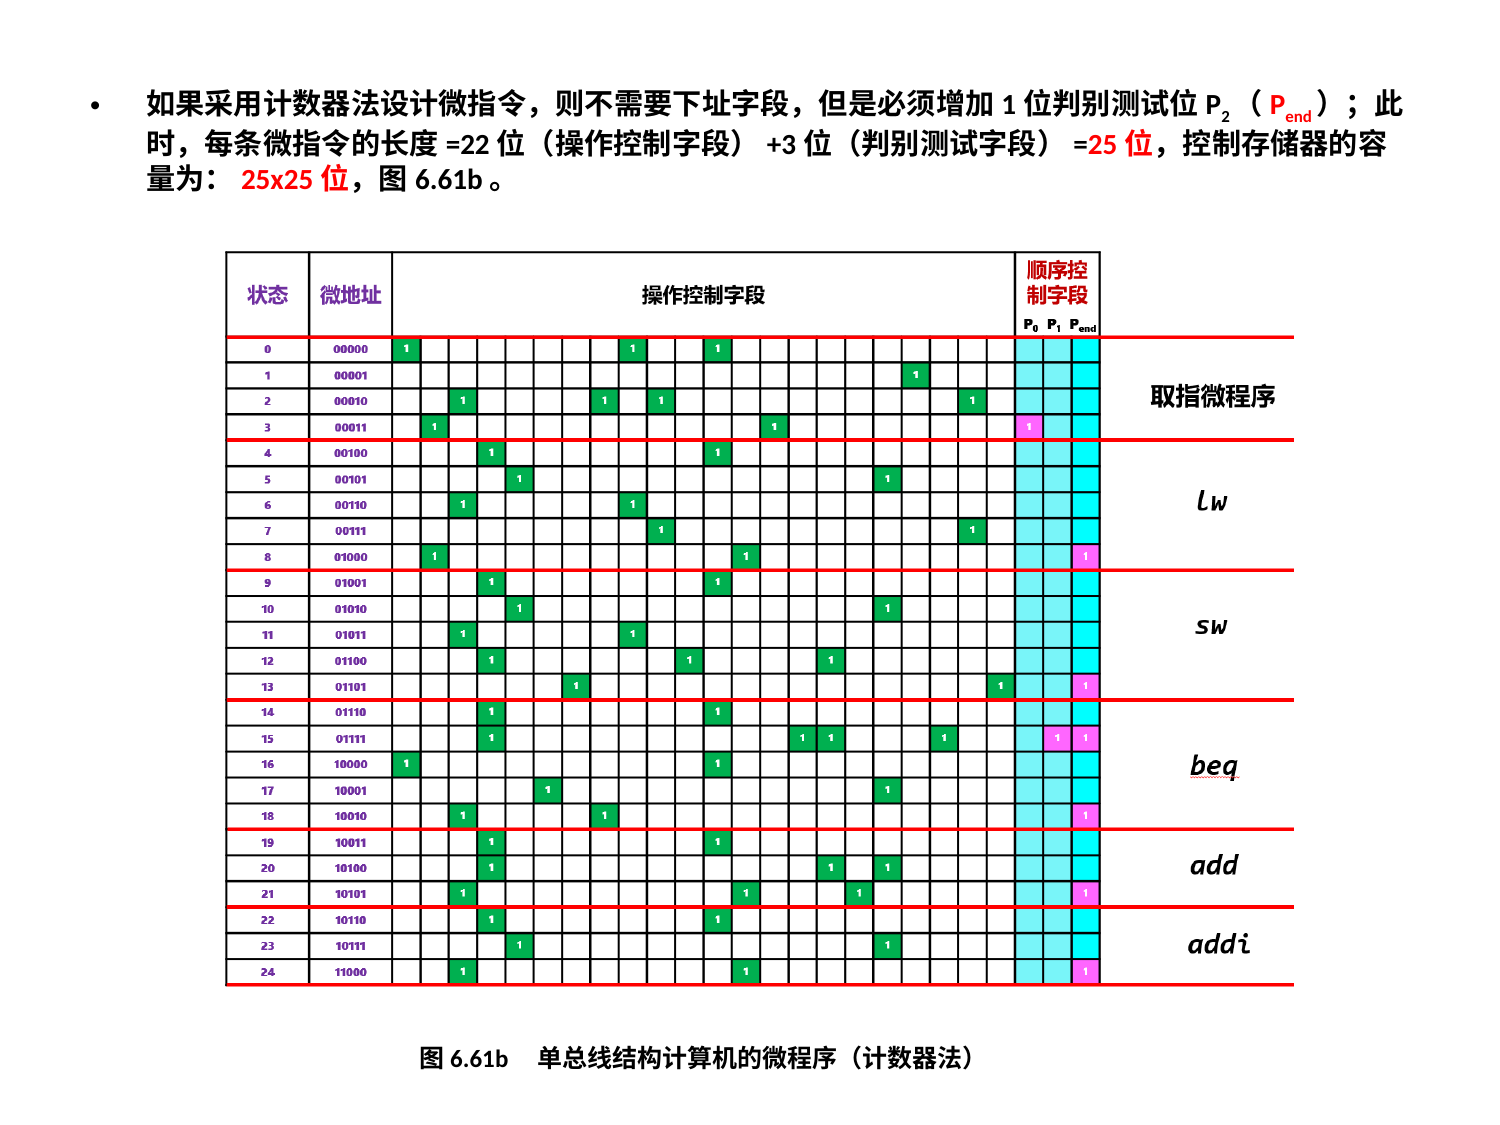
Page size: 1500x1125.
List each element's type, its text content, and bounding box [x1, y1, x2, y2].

list 如果采用计数器法设计微指令，则不需要下址字段，但是必须增加1位判别测试位P2（Pend）；此时，每条微指令的长度=22位（操作控制字段）+3位（判别测试字段）=25位，控制存储器的容量为：25x25位，图6.61b。 [75, 78, 1425, 1071]
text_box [218, 243, 1294, 1081]
